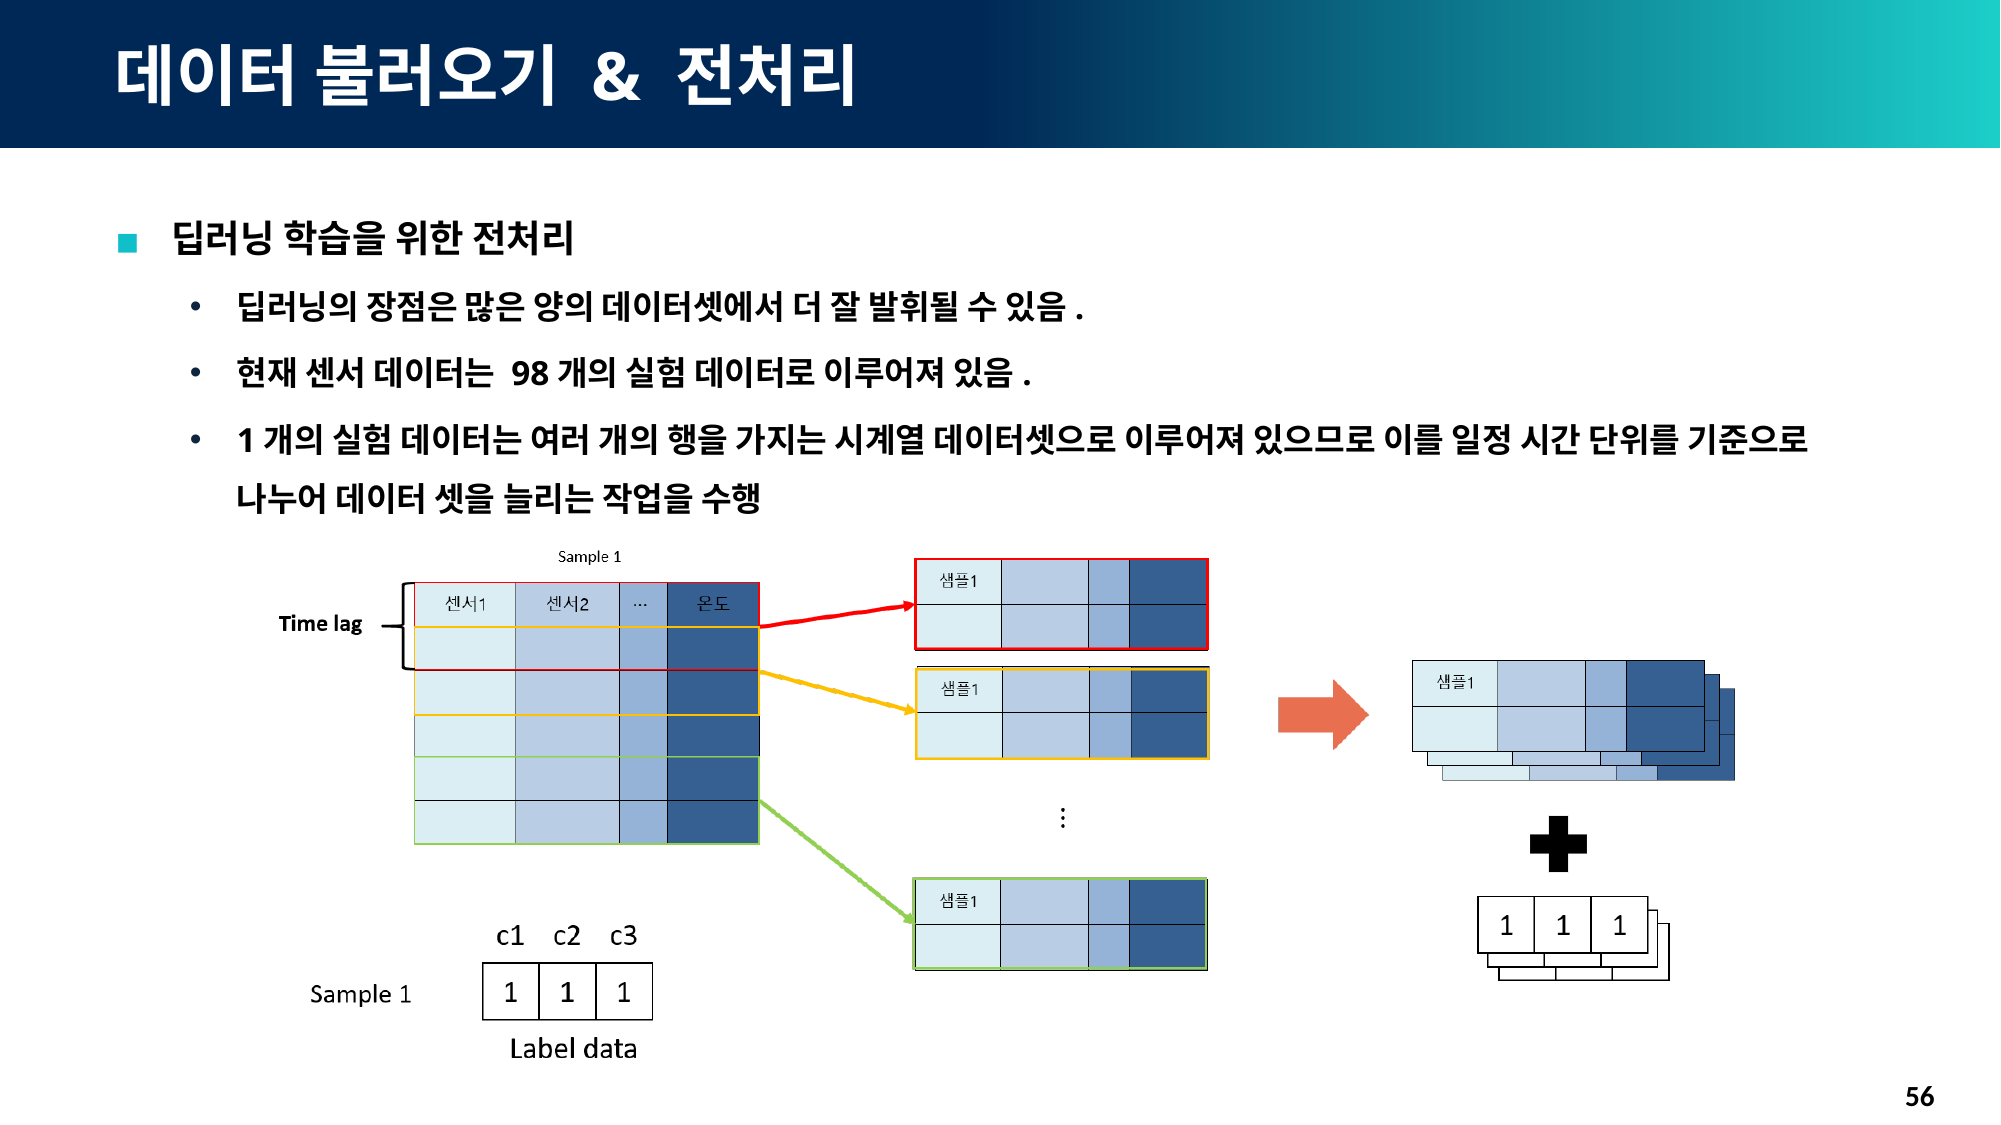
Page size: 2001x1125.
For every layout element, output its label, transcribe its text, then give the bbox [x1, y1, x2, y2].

slide_number 56 [1514, 1065, 1950, 1125]
picture [264, 532, 1736, 1085]
list 딥러닝 학습을 위한 전처리 딥러닝의 장점은 많은 양의 데이터셋에서 더 잘 발휘될 수 있음. 현재 센서 데이터는 98개의 실험 데이터로 이루어져 있음. 1개의 실험 데이터는 여러 개의 행을 가지는 시계열 데이터셋으로 이루어져 있으므로 이를 일정 시간 단위를 기준으로 나누어 데이터 셋을 늘리는 작업을 수행 [99, 184, 1900, 1024]
title 데이터 불러오기 & 전처리 [99, 0, 1900, 148]
